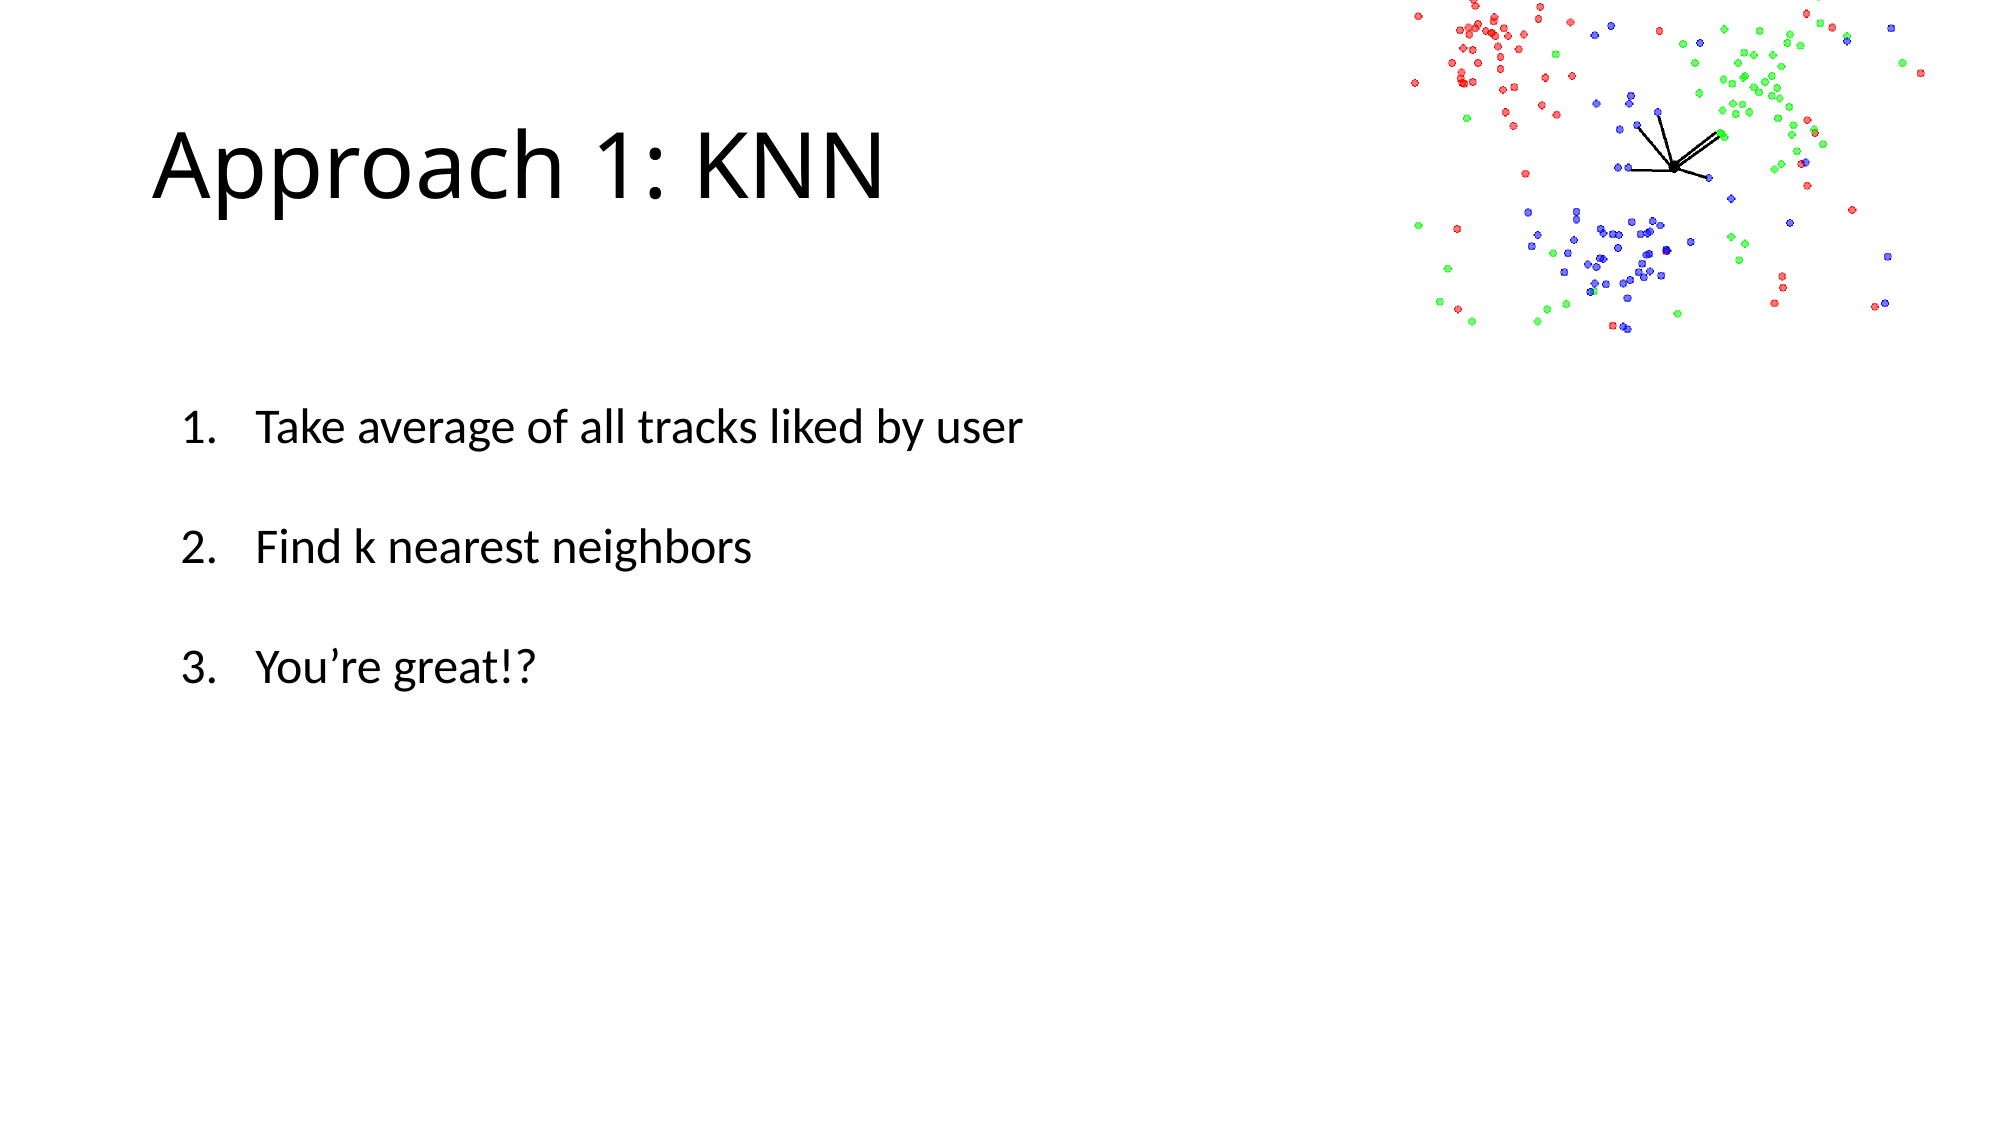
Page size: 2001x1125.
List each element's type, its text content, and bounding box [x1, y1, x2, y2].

text_box Take average of all tracks liked by user Find k nearest neighbors You’re great!? [165, 386, 1322, 701]
title Approach 1: KNN [137, 59, 1410, 278]
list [1410, 0, 2000, 399]
